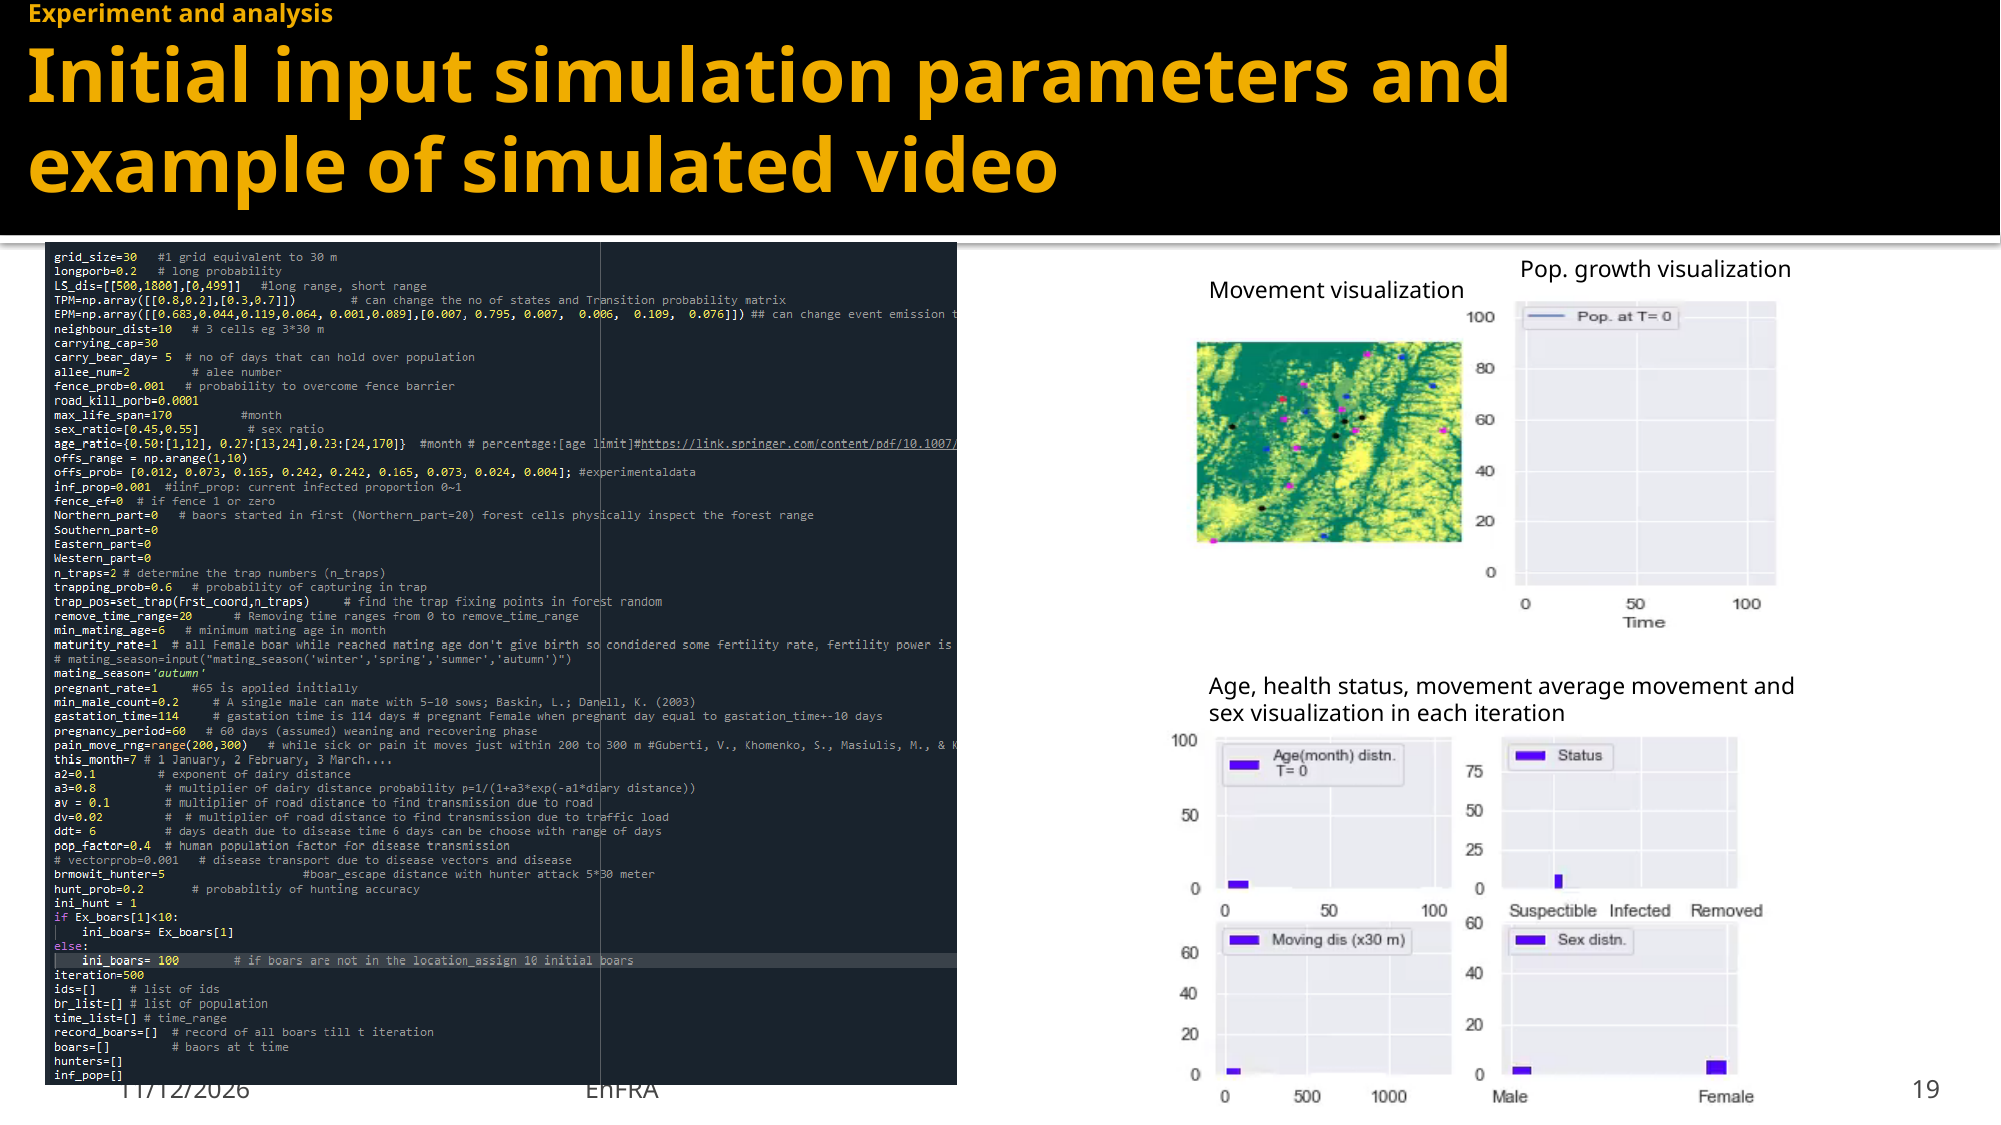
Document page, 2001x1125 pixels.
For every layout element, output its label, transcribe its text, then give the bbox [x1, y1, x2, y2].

slide_number 19 [1809, 1062, 1955, 1108]
text_box Pop. growth visualization [1505, 246, 1842, 252]
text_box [1129, 681, 1805, 1125]
title Experiment and analysis Initial input simulation parameters and example of simulated video [12, 0, 1813, 206]
picture [44, 242, 957, 1085]
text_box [1104, 254, 1851, 634]
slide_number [99, 1094, 567, 1108]
footer EnFRA [577, 1062, 1124, 1108]
text_box Age, health status, movement average movement and sex visualization in each iteration [1194, 663, 1815, 734]
